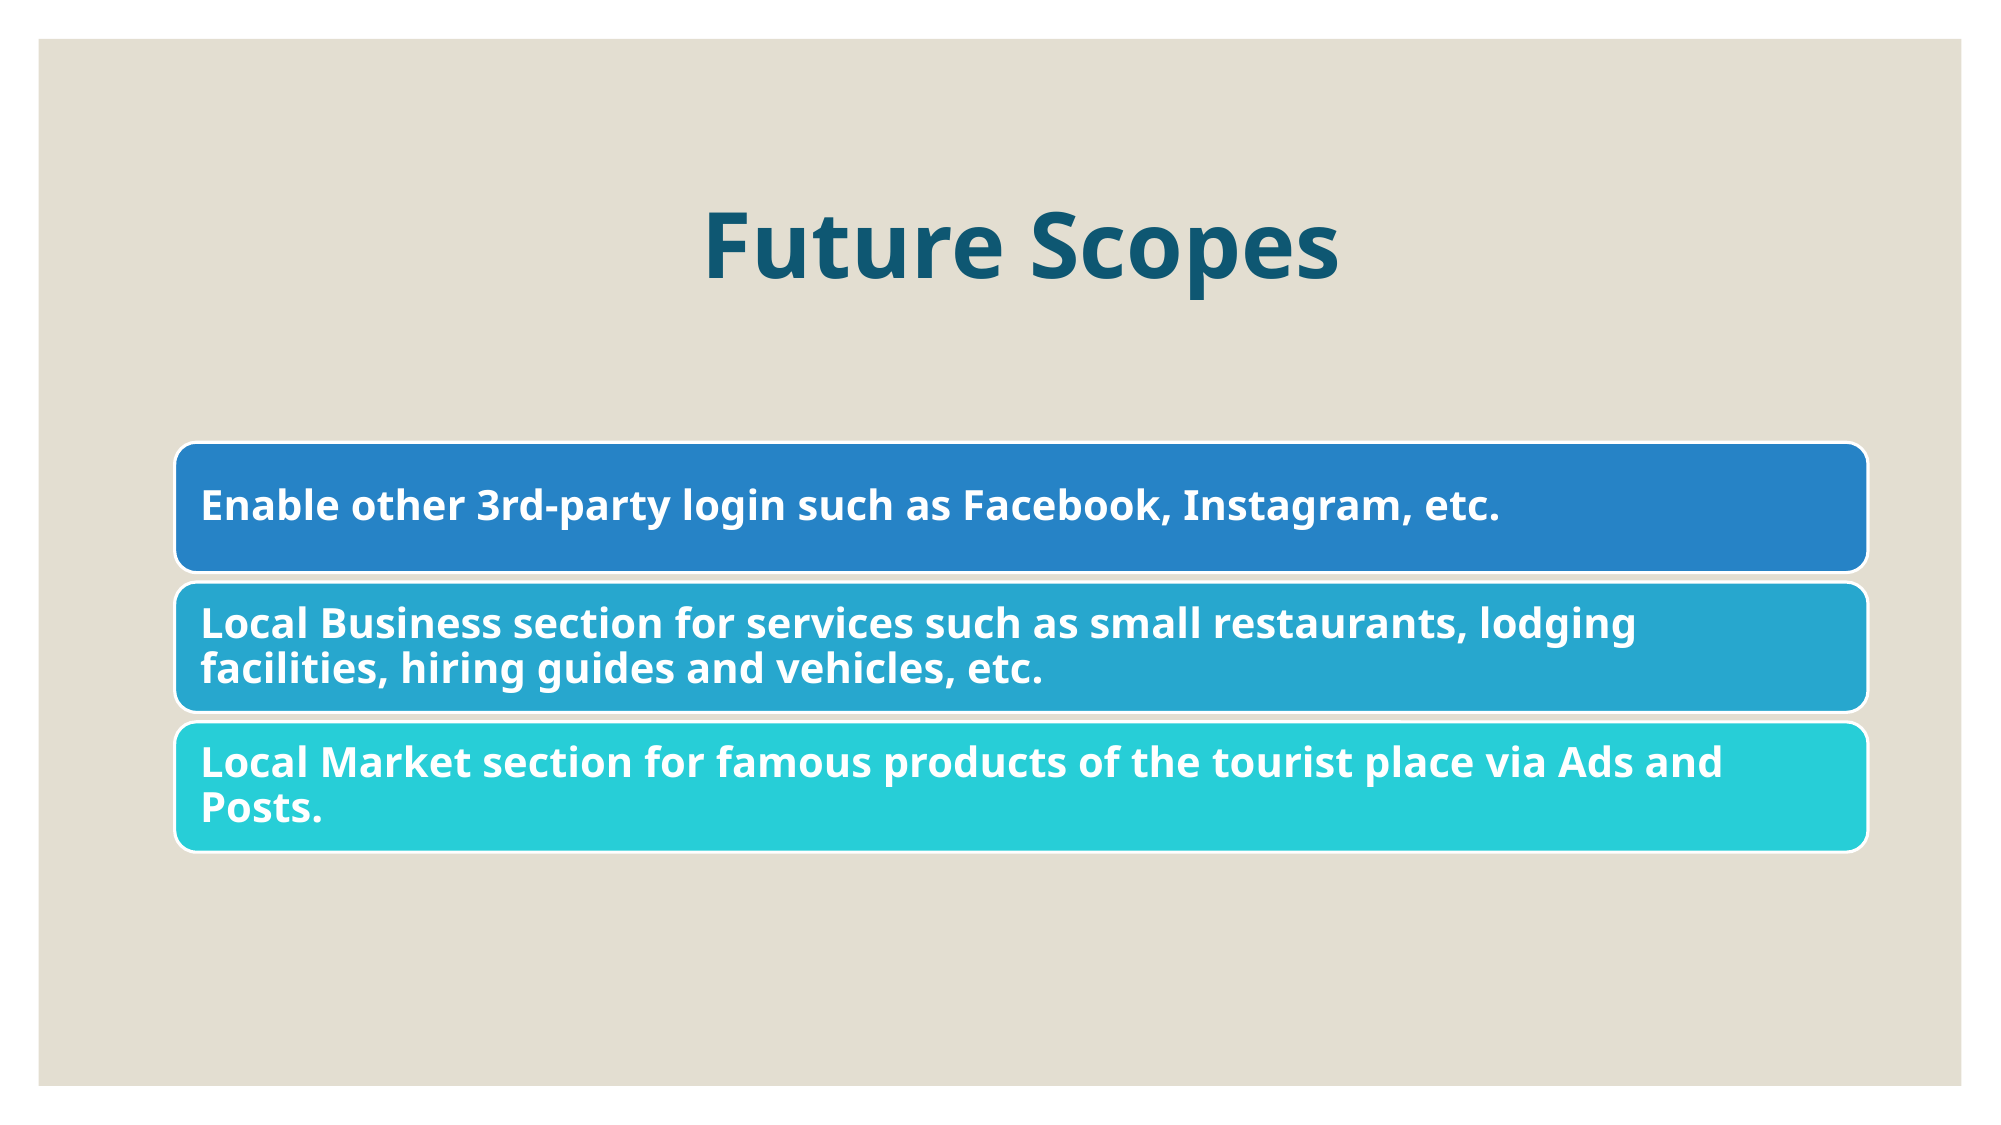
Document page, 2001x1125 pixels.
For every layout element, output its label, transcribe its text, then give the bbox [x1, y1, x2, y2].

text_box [174, 436, 1869, 858]
title Future Scopes [196, 171, 1847, 326]
